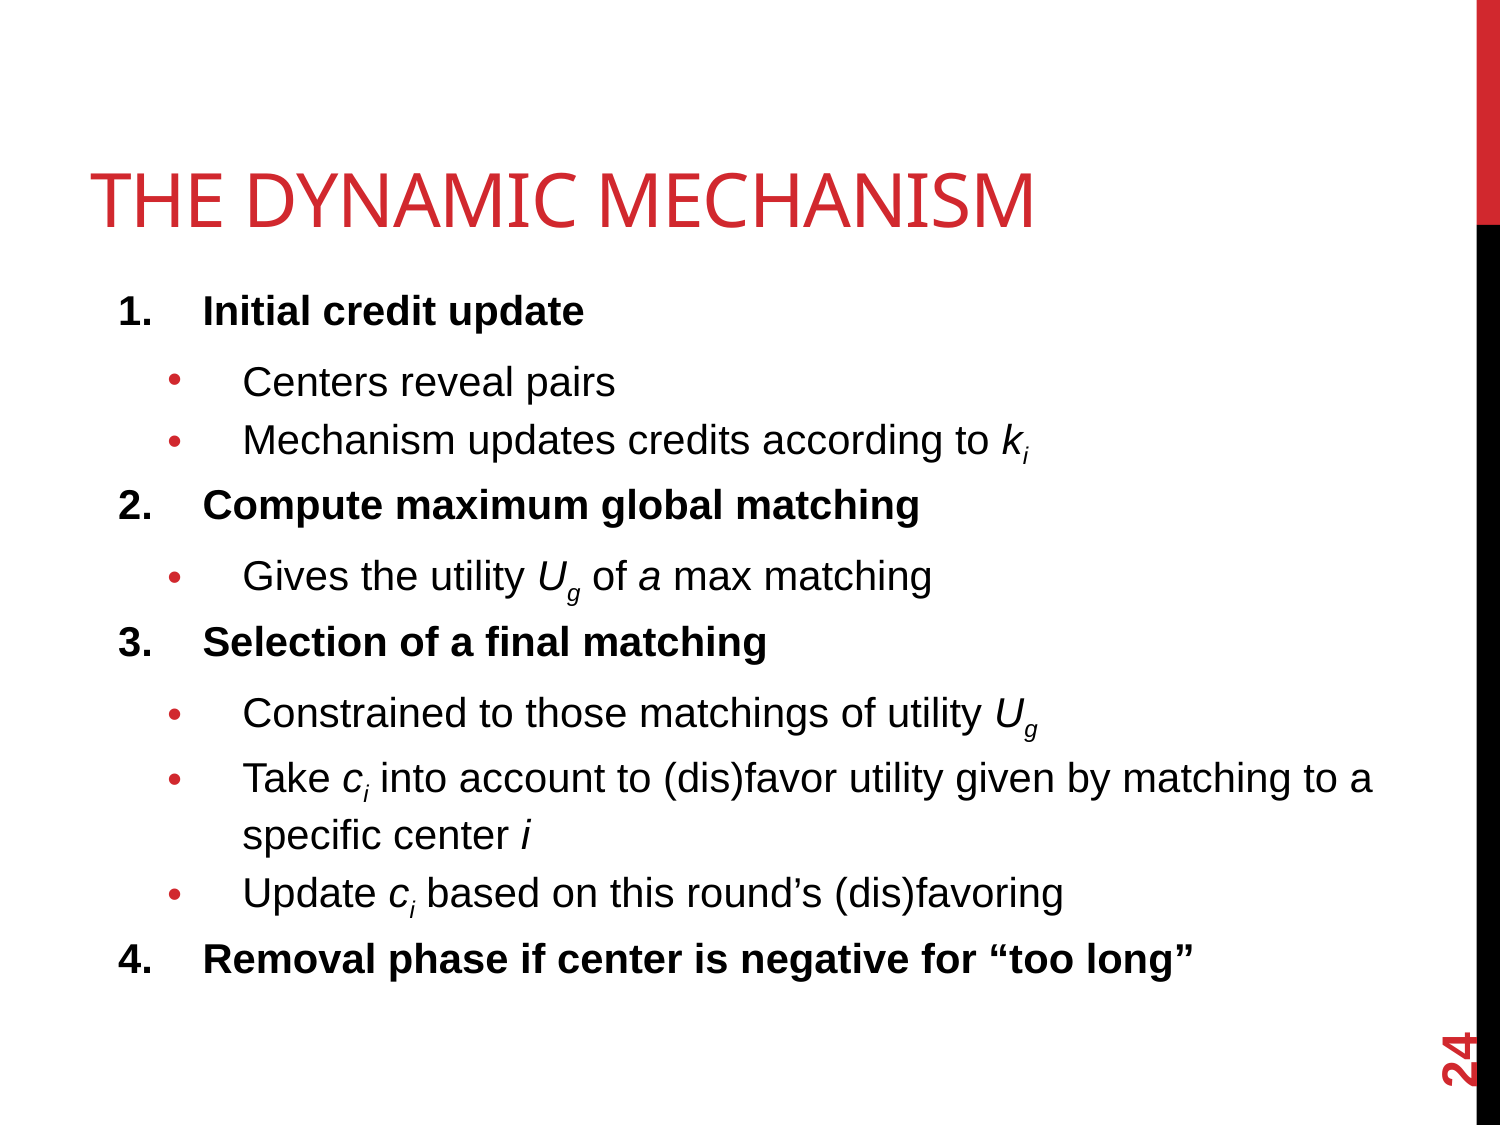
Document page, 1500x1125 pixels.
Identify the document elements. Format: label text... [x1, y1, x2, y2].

slide_number 24 [1427, 887, 1488, 1104]
title The dynamic mechanism [75, 25, 1367, 250]
list Initial credit update Centers reveal pairs Mechanism updates credits according to ki Compute maximum global matching Gives the utility Ug of a max matching Selection of a final matching Constrained to those matchings of utility Ug Take ci into account to (dis)favor utility given by matching to a specific center i Update ci based on this round’s (dis)favoring Removal phase if center is negative for “too long” [103, 276, 1397, 1054]
